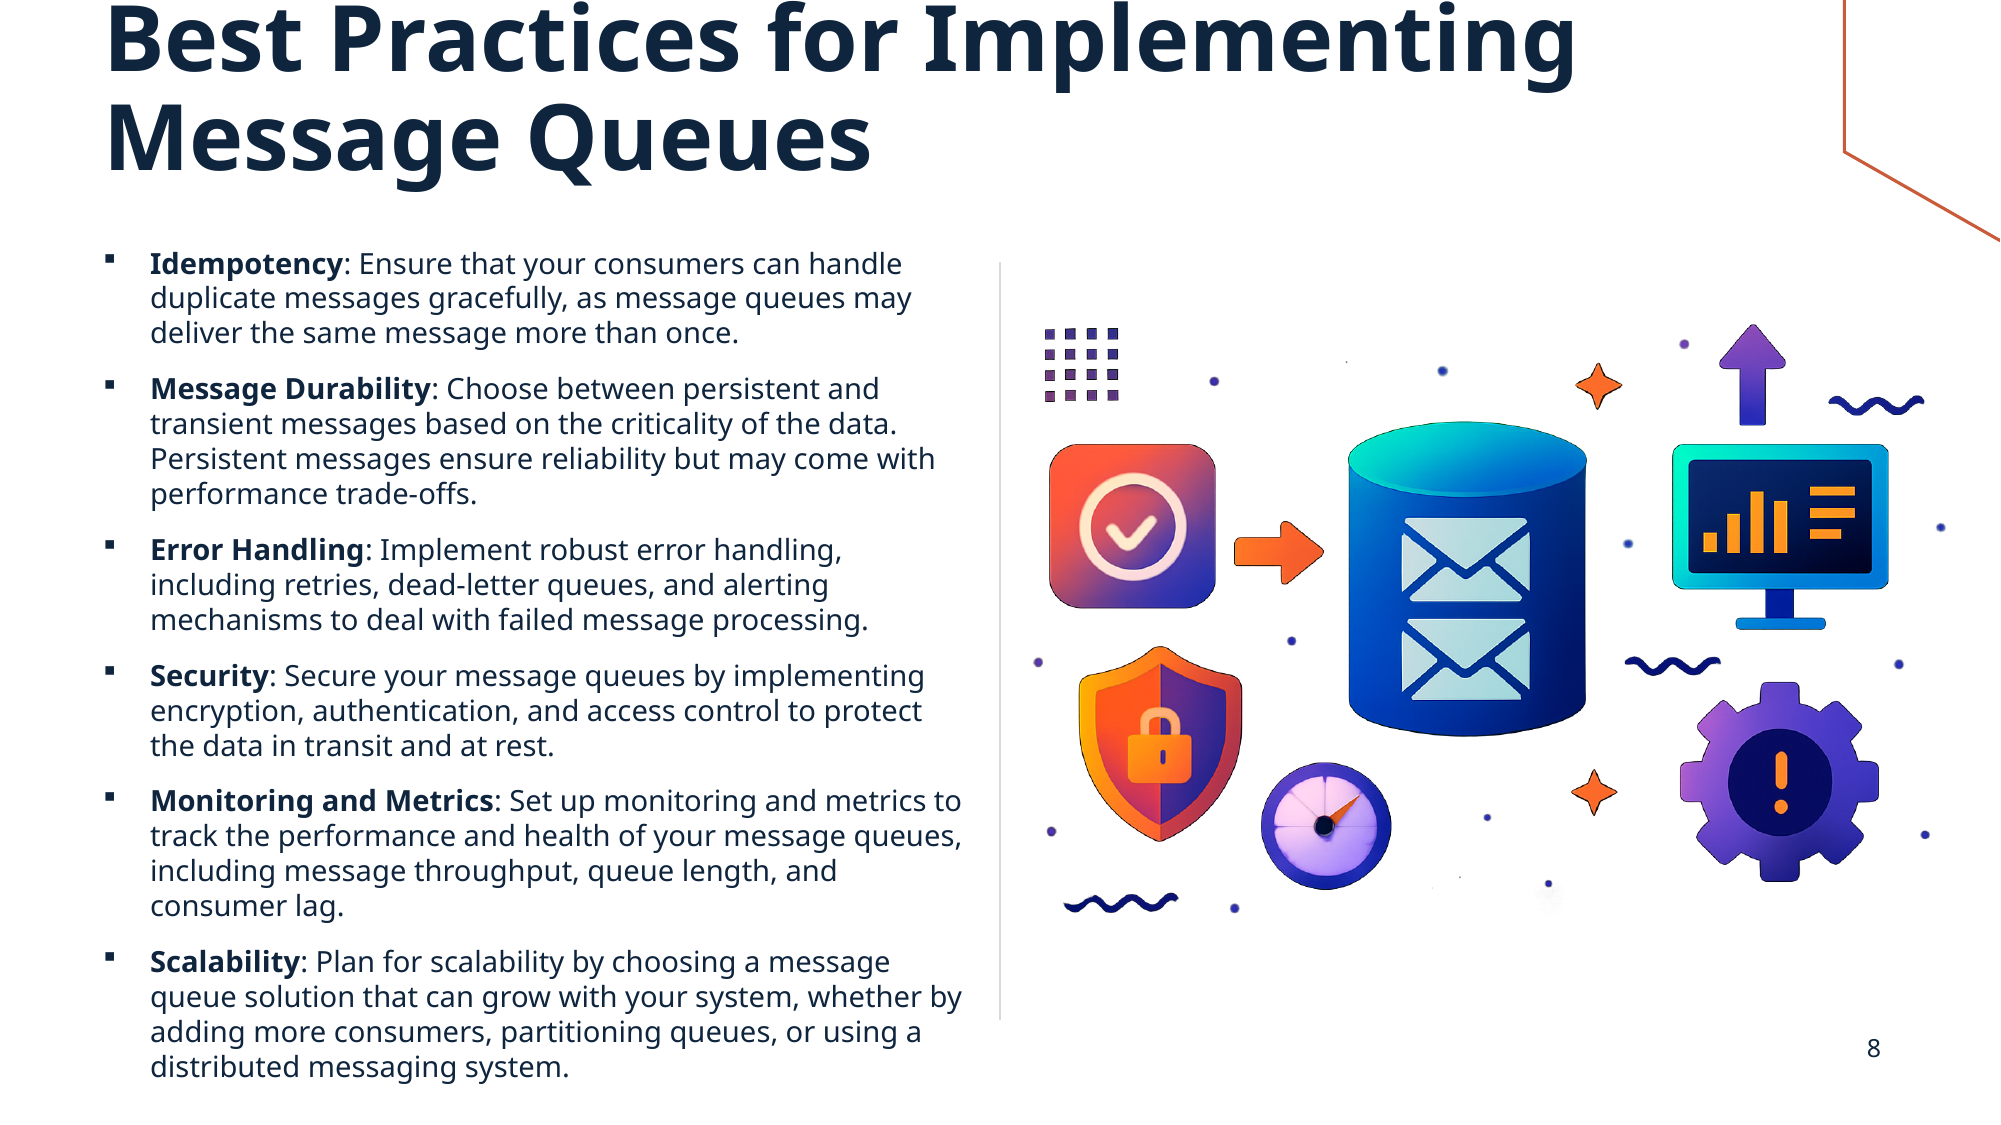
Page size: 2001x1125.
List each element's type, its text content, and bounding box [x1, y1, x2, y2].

list Idempotency: Ensure that your consumers can handle duplicate messages gracefully, as message queues may deliver the same message more than once. Message Durability: Choose between persistent and transient messages based on the criticality of the data. Persistent messages ensure reliability but may come with performance trade-offs. Error Handling: Implement robust error handling, including retries, dead-letter queues, and alerting mechanisms to deal with failed message processing. Security: Secure your message queues by implementing encryption, authentication, and access control to protect the data in transit and at rest. Monitoring and Metrics: Set up monitoring and metrics to track the performance and health of your message queues, including message throughput, queue length, and consumer lag. Scalability: Plan for scalability by choosing a message queue solution that can grow with your system, whether by adding more consumers, partitioning queues, or using a distributed messaging system. [88, 237, 987, 1020]
title Best Practices for Implementing Message Queues [88, 16, 1869, 167]
text_box [1844, 0, 2000, 241]
slide_number 8 [1836, 1020, 1912, 1080]
picture [1013, 261, 1986, 988]
